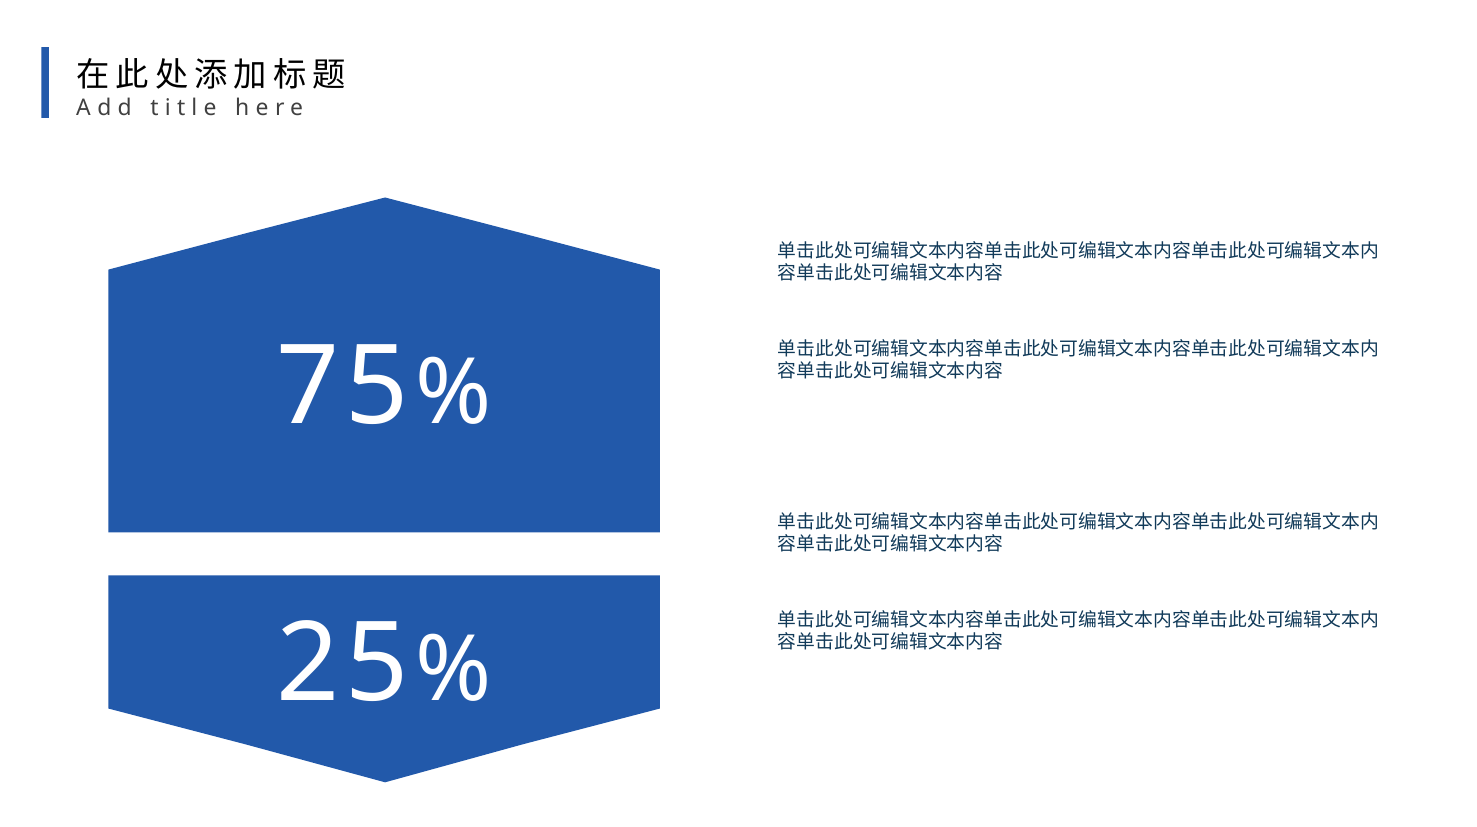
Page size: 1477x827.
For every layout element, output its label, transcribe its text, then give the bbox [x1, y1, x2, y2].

text_box [108, 575, 660, 783]
text_box 单击此处可编辑文本内容单击此处可编辑文本内容单击此处可编辑文本内容单击此处可编辑文本内容 [766, 331, 1401, 430]
text_box 单击此处可编辑文本内容单击此处可编辑文本内容单击此处可编辑文本内容单击此处可编辑文本内容 [766, 602, 1401, 701]
text_box [39, 45, 51, 120]
text_box 在此处添加标题 Add title here [65, 47, 358, 126]
text_box 75% [265, 307, 503, 451]
text_box 单击此处可编辑文本内容单击此处可编辑文本内容单击此处可编辑文本内容单击此处可编辑文本内容 [766, 233, 1401, 331]
text_box 单击此处可编辑文本内容单击此处可编辑文本内容单击此处可编辑文本内容单击此处可编辑文本内容 [766, 504, 1401, 602]
text_box [108, 197, 660, 533]
text_box 25% [265, 584, 503, 729]
